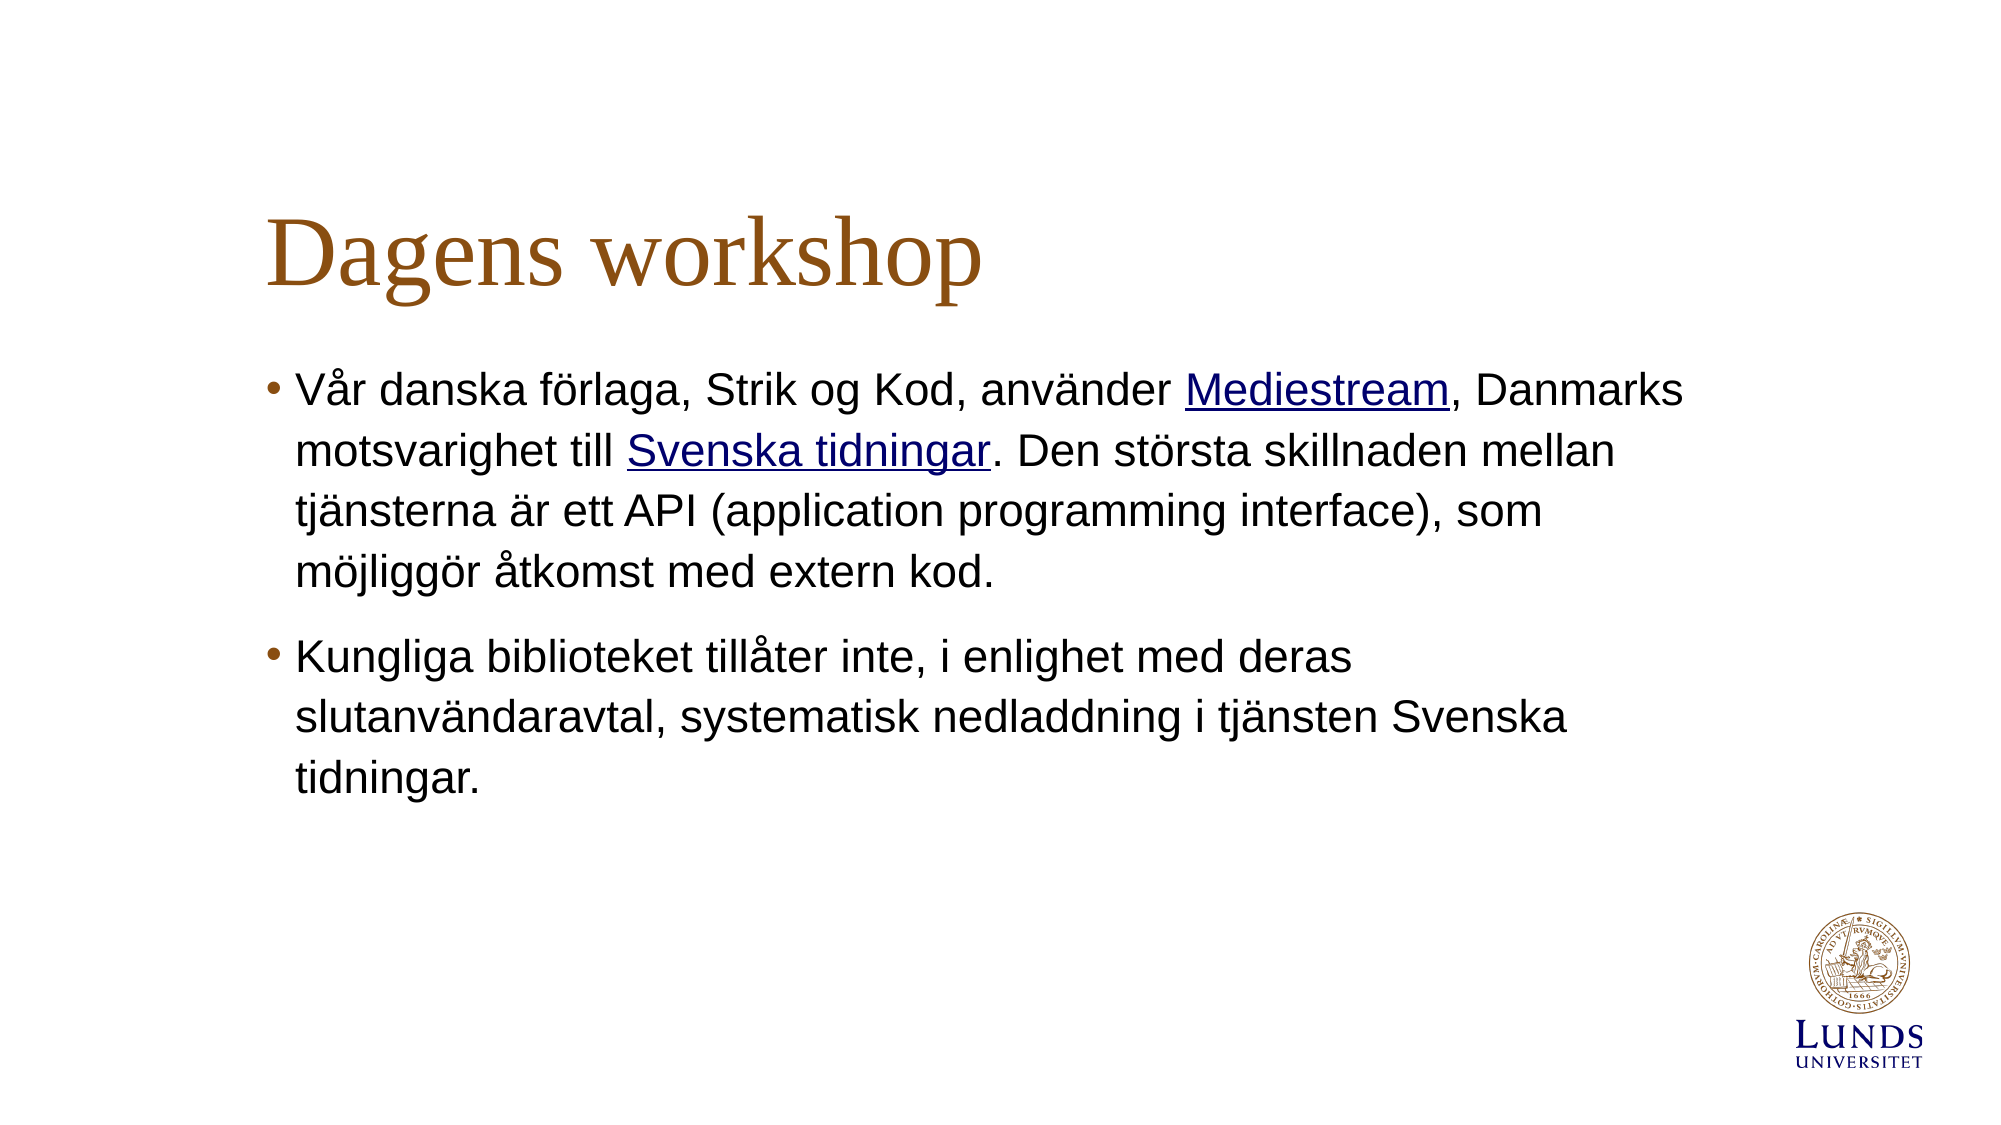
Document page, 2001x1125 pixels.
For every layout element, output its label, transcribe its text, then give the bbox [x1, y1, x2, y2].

title Dagens workshop [265, 59, 1713, 354]
list Vår danska förlaga, Strik og Kod, använder Mediestream, Danmarks motsvarighet till Svenska tidningar. Den största skillnaden mellan tjänsterna är ett API (application programming interface), som möjliggör åtkomst med extern kod. Kungliga biblioteket tillåter inte, i enlighet med deras slutanvändaravtal, systematisk nedladdning i tjänsten Svenska tidningar. [265, 354, 1713, 1004]
